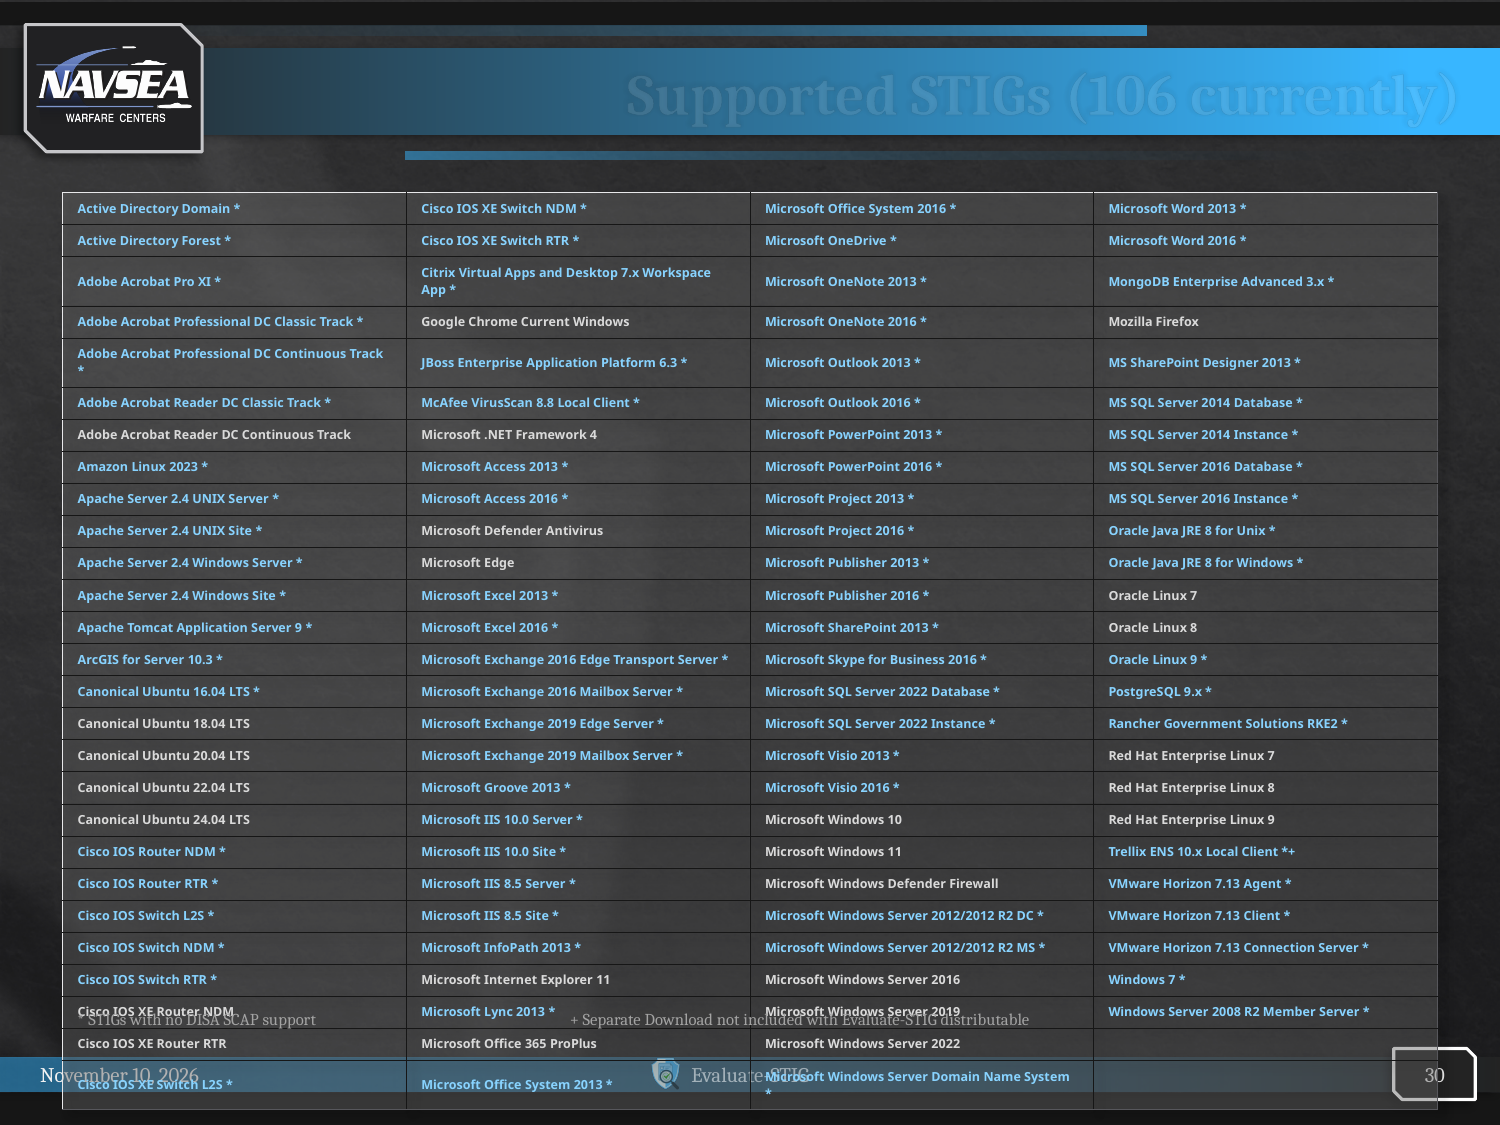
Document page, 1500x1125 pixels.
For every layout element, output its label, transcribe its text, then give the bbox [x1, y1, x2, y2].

table_header Cisco IOS XE Switch NDM * [407, 193, 750, 224]
table_cell Apache Server 2.4 UNIX Site * [63, 516, 406, 547]
table_cell Microsoft Windows Server 2022 [751, 1037, 1093, 1060]
table_cell MS SharePoint Designer 2013 * [1094, 339, 1437, 387]
table_cell Microsoft Office 365 ProPlus [407, 1037, 750, 1060]
table_cell Microsoft Internet Explorer 11 [407, 965, 750, 996]
table_cell Apache Tomcat Application Server 9 * [63, 612, 406, 643]
table_cell Canonical Ubuntu 18.04 LTS [63, 708, 406, 739]
table_cell Red Hat Enterprise Linux 7 [1094, 740, 1437, 771]
table_cell Cisco IOS Switch NDM * [63, 933, 406, 964]
table_cell Microsoft Windows Server 2016 [751, 965, 1093, 996]
table_cell Microsoft Exchange 2019 Edge Server * [407, 708, 750, 739]
table_cell [1094, 1061, 1437, 1109]
table_cell Oracle Java JRE 8 for Windows * [1094, 548, 1437, 579]
table_cell Rancher Government Solutions RKE2 * [1094, 708, 1437, 739]
table_cell McAfee VirusScan 8.8 Local Client * [407, 388, 750, 419]
table_cell Microsoft Visio 2013 * [751, 740, 1093, 771]
table_cell Cisco IOS XE Switch RTR * [407, 225, 750, 256]
table_cell Microsoft OneDrive * [751, 225, 1093, 256]
table_header Microsoft Word 2013 * [1094, 193, 1437, 224]
table_cell Microsoft Visio 2016 * [751, 772, 1093, 804]
table_cell Microsoft IIS 8.5 Site * [407, 901, 750, 932]
table_cell Cisco IOS Router NDM * [63, 837, 406, 868]
table_cell Microsoft OneNote 2013 * [751, 257, 1093, 306]
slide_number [25, 1057, 331, 1092]
table_cell Microsoft IIS 10.0 Server * [407, 805, 750, 836]
text_box * STIGs with no DISA SCAP support [62, 1001, 555, 1037]
table_cell Red Hat Enterprise Linux 9 [1094, 805, 1437, 836]
table_cell Adobe Acrobat Pro XI * [63, 257, 406, 306]
table_cell Amazon Linux 2023 * [63, 452, 406, 483]
table_cell Cisco IOS XE Router NDM [63, 997, 406, 1001]
table_cell Microsoft Windows Server 2019 [751, 997, 1093, 1001]
table_cell [1094, 1029, 1437, 1060]
table_cell Microsoft Edge [407, 548, 750, 579]
table_cell MS SQL Server 2014 Instance * [1094, 420, 1437, 451]
table_cell Adobe Acrobat Professional DC Classic Track * [63, 307, 406, 338]
table_cell Microsoft Outlook 2016 * [751, 388, 1093, 419]
table_cell Adobe Acrobat Professional DC Continuous Track * [63, 339, 406, 387]
table_cell MS SQL Server 2016 Instance * [1094, 484, 1437, 515]
table_cell Microsoft SQL Server 2022 Instance * [751, 708, 1093, 739]
table_cell Microsoft IIS 8.5 Server * [407, 869, 750, 900]
table_cell MongoDB Enterprise Advanced 3.x * [1094, 257, 1437, 306]
table_cell VMware Horizon 7.13 Connection Server * [1094, 933, 1437, 964]
table_cell Microsoft Excel 2016 * [407, 612, 750, 643]
text_box + Separate Download not included with Evaluate-STIG distributable [555, 1001, 1164, 1037]
table_cell Microsoft Windows Server 2012/2012 R2 DC * [751, 901, 1093, 932]
table_cell Microsoft Exchange 2016 Edge Transport Server * [407, 644, 750, 675]
table_cell Microsoft Groove 2013 * [407, 772, 750, 804]
table_cell Microsoft InfoPath 2013 * [407, 933, 750, 964]
table_cell Cisco IOS Router RTR * [63, 869, 406, 900]
table_cell PostgreSQL 9.x * [1094, 676, 1437, 707]
table_cell Mozilla Firefox [1094, 307, 1437, 338]
table_cell Cisco IOS XE Switch L2S * [63, 1061, 406, 1109]
table_cell Cisco IOS XE Router RTR [63, 1037, 406, 1060]
table_cell Microsoft Publisher 2016 * [751, 580, 1093, 611]
table_cell Apache Server 2.4 Windows Server * [63, 548, 406, 579]
table_cell MS SQL Server 2016 Database * [1094, 452, 1437, 483]
table_cell Microsoft PowerPoint 2013 * [751, 420, 1093, 451]
table_cell Microsoft Windows 10 [751, 805, 1093, 836]
table_cell Apache Server 2.4 UNIX Server * [63, 484, 406, 515]
slide_number 30 [1393, 1049, 1476, 1100]
table_header Active Directory Domain * [63, 193, 406, 224]
table_cell Microsoft Windows Server 2012/2012 R2 MS * [751, 933, 1093, 964]
title Supported STIGs (106 currently) [254, 48, 1476, 135]
table_cell Microsoft Windows Server Domain Name System * [751, 1061, 1093, 1109]
table_cell Canonical Ubuntu 20.04 LTS [63, 740, 406, 771]
table_cell ArcGIS for Server 10.3 * [63, 644, 406, 675]
table_cell Microsoft Office System 2013 * [407, 1061, 750, 1109]
table_cell Google Chrome Current Windows [407, 307, 750, 338]
table_cell Microsoft Windows 11 [751, 837, 1093, 868]
table_cell Microsoft Excel 2013 * [407, 580, 750, 611]
table_cell Cisco IOS Switch L2S * [63, 901, 406, 932]
table_cell Oracle Java JRE 8 for Unix * [1094, 516, 1437, 547]
table_cell Microsoft Project 2016 * [751, 516, 1093, 547]
table_cell Microsoft IIS 10.0 Site * [407, 837, 750, 868]
table_cell Microsoft Access 2016 * [407, 484, 750, 515]
table_cell Microsoft Exchange 2016 Mailbox Server * [407, 676, 750, 707]
table_cell Oracle Linux 9 * [1094, 644, 1437, 675]
table_cell Canonical Ubuntu 24.04 LTS [63, 805, 406, 836]
table_cell Microsoft PowerPoint 2016 * [751, 452, 1093, 483]
table_cell Adobe Acrobat Reader DC Continuous Track [63, 420, 406, 451]
table_cell Oracle Linux 8 [1094, 612, 1437, 643]
table_cell Microsoft SharePoint 2013 * [751, 612, 1093, 643]
table_header Microsoft Office System 2016 * [751, 193, 1093, 224]
table_cell VMware Horizon 7.13 Client * [1094, 901, 1437, 932]
table_cell Microsoft Exchange 2019 Mailbox Server * [407, 740, 750, 771]
table_cell Trellix ENS 10.x Local Client *+ [1094, 837, 1437, 868]
table_cell Microsoft Outlook 2013 * [751, 339, 1093, 387]
table_cell Canonical Ubuntu 22.04 LTS [63, 772, 406, 804]
table_cell Microsoft Word 2016 * [1094, 225, 1437, 256]
table_cell Microsoft Defender Antivirus [407, 516, 750, 547]
table_cell VMware Horizon 7.13 Agent * [1094, 869, 1437, 900]
table_cell Canonical Ubuntu 16.04 LTS * [63, 676, 406, 707]
table_cell Microsoft Access 2013 * [407, 452, 750, 483]
table_cell Microsoft .NET Framework 4 [407, 420, 750, 451]
table_cell Microsoft Windows Defender Firewall [751, 869, 1093, 900]
table_cell Citrix Virtual Apps and Desktop 7.x Workspace App * [407, 257, 750, 306]
table_cell Microsoft OneNote 2016 * [751, 307, 1093, 338]
table_cell Oracle Linux 7 [1094, 580, 1437, 611]
table_cell Apache Server 2.4 Windows Site * [63, 580, 406, 611]
picture [34, 0, 194, 175]
table_cell Microsoft Project 2013 * [751, 484, 1093, 515]
table_cell Red Hat Enterprise Linux 8 [1094, 772, 1437, 804]
table_cell Windows Server 2008 R2 Member Server * [1094, 997, 1437, 1028]
table_cell Microsoft Lync 2013 * [407, 997, 750, 1001]
table_cell Active Directory Forest * [63, 225, 406, 256]
table_cell Adobe Acrobat Reader DC Classic Track * [63, 388, 406, 419]
table_cell Microsoft SQL Server 2022 Database * [751, 676, 1093, 707]
table_cell MS SQL Server 2014 Database * [1094, 388, 1437, 419]
table_cell Windows 7 * [1094, 965, 1437, 996]
table_cell Microsoft Skype for Business 2016 * [751, 644, 1093, 675]
table_cell JBoss Enterprise Application Platform 6.3 * [407, 339, 750, 387]
table_cell Cisco IOS Switch RTR * [63, 965, 406, 996]
table_cell Microsoft Publisher 2013 * [751, 548, 1093, 579]
